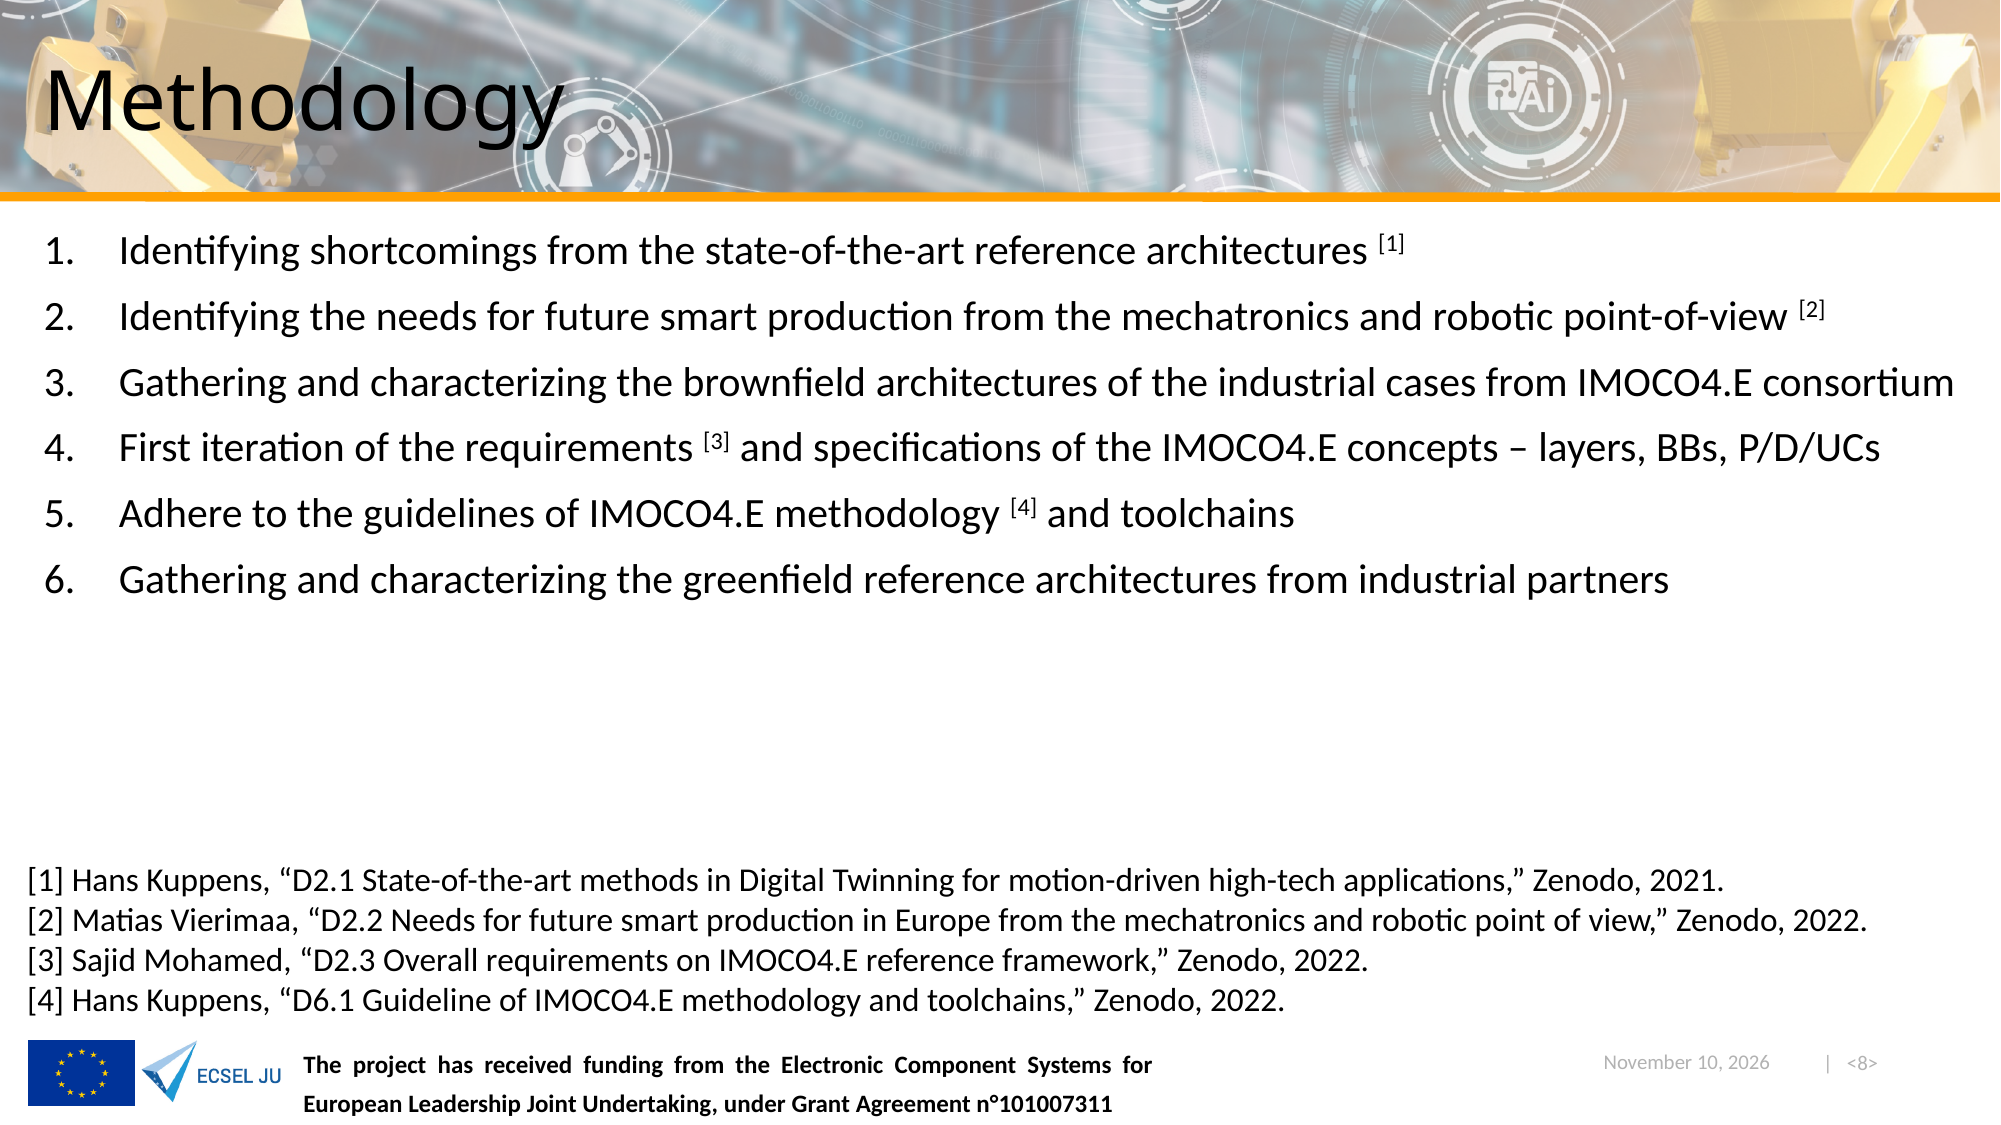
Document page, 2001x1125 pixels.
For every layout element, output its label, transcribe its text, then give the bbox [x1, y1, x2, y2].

title Methodology [28, 17, 1235, 157]
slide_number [1391, 1032, 1785, 1091]
list Identifying shortcomings from the state-of-the-art reference architectures [1] Identifying the needs for future smart production from the mechatronics and robotic point-of-view [2] Gathering and characterizing the brownfield architectures of the industrial cases from IMOCO4.E consortium First iteration of the requirements [3] and specifications of the IMOCO4.E concepts – layers, BBs, P/D/UCs Adhere to the guidelines of IMOCO4.E methodology [4] and toolchains Gathering and characterizing the greenfield reference architectures from industrial partners [28, 220, 1975, 998]
picture [28, 1040, 135, 1106]
text_box [1] Hans Kuppens, “D2.1 State-of-the-art methods in Digital Twinning for motion-driven high-tech applications,” Zenodo, 2021. [2] Matias Vierimaa, “D2.2 Needs for future smart production in Europe from the mechatronics and robotic point of view,” Zenodo, 2022. [3] Sajid Mohamed, “D2.3 Overall requirements on IMOCO4.E reference framework,” Zenodo, 2022. [4] Hans Kuppens, “D6.1 Guideline of IMOCO4.E methodology and toolchains,” Zenodo, 2022. [12, 850, 1886, 1025]
picture [139, 1037, 287, 1106]
slide_number | <8> [1792, 1031, 1893, 1092]
